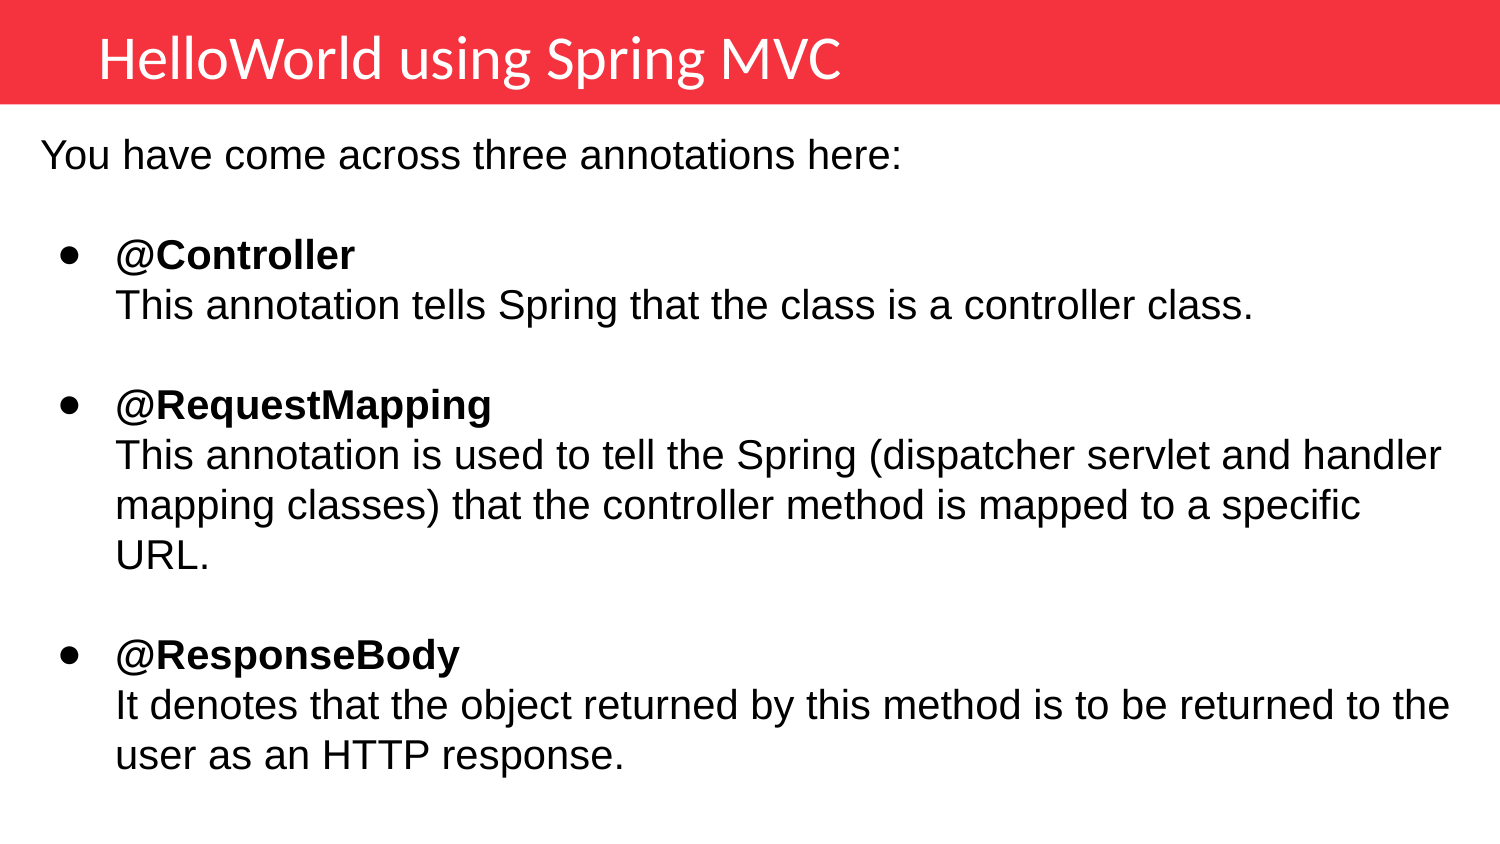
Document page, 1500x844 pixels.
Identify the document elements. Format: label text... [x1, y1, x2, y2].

text_box You have come across three annotations here: @Controller This annotation tells Spring that the class is a controller class. @RequestMapping This annotation is used to tell the Spring (dispatcher servlet and handler mapping classes) that the controller method is mapped to a specific URL. @ResponseBody It denotes that the object returned by this method is to be returned to the user as an HTTP response. [25, 112, 1475, 808]
text_box HelloWorld using Spring MVC [83, 2, 1289, 112]
text_box [0, 0, 1500, 105]
